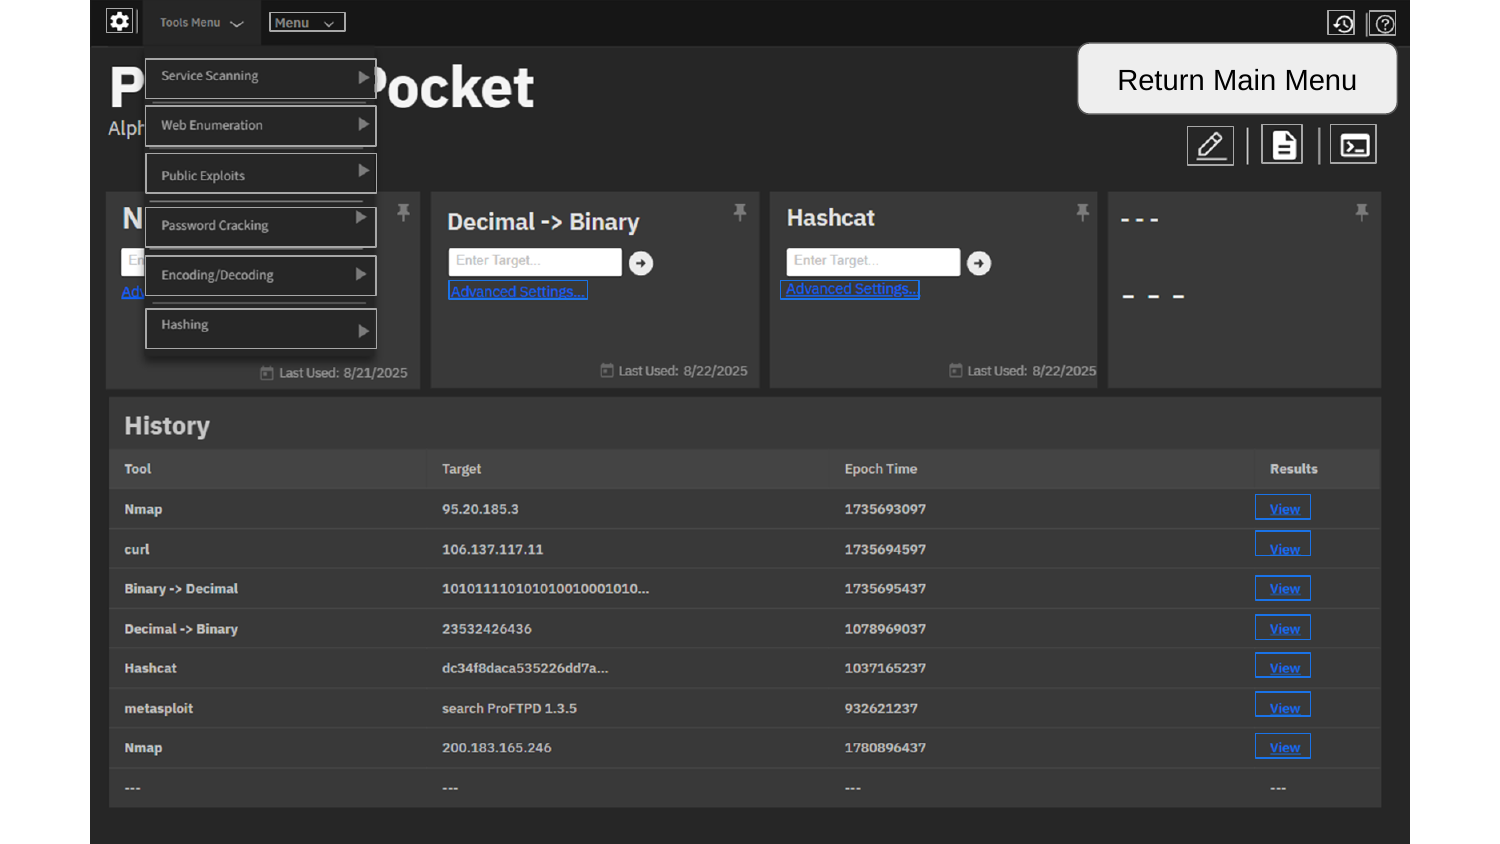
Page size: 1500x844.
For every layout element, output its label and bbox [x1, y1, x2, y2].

picture [90, 0, 1410, 844]
